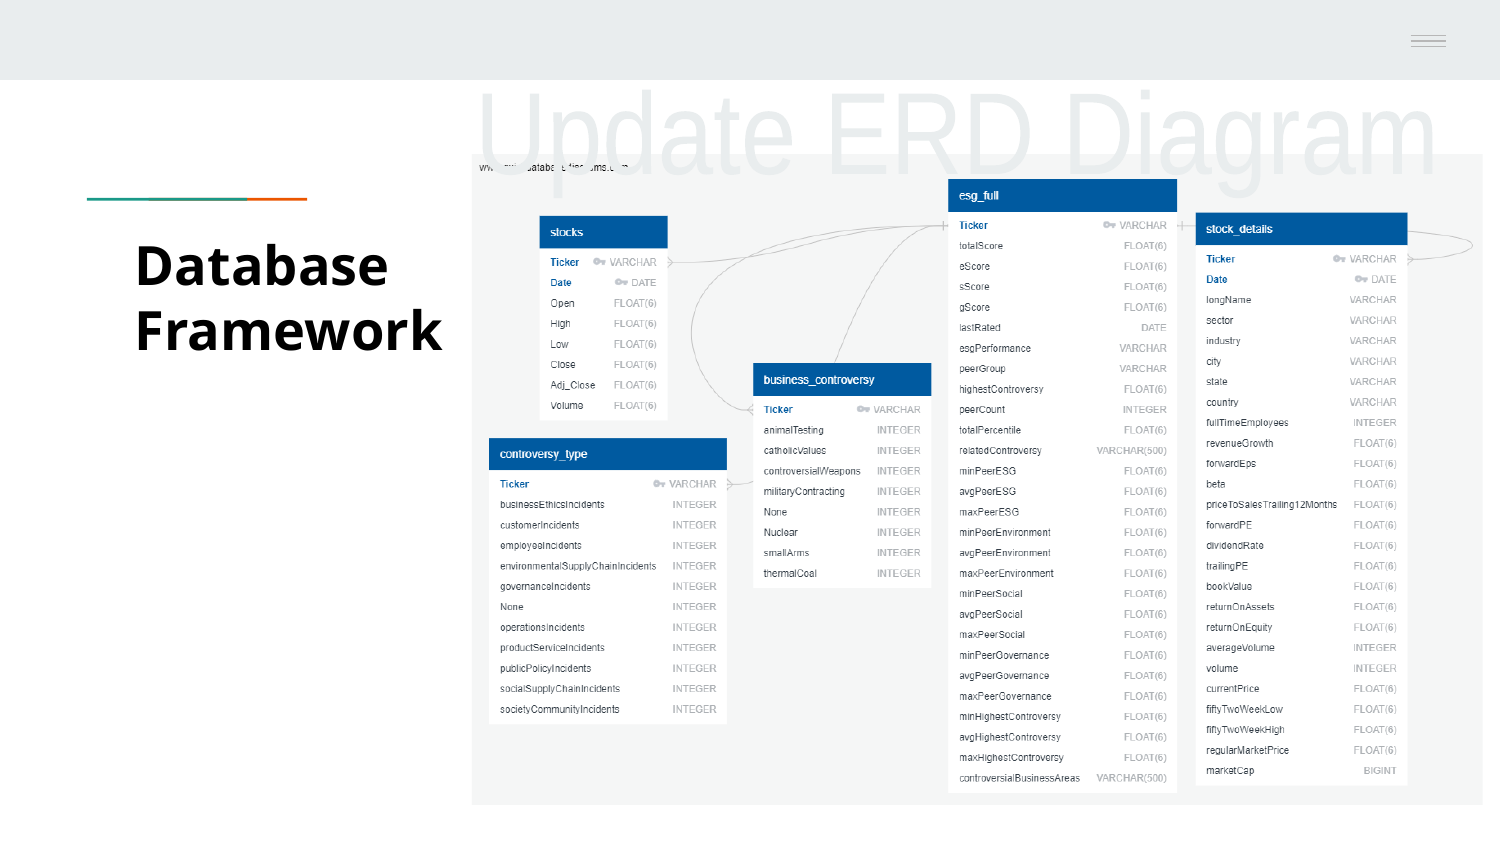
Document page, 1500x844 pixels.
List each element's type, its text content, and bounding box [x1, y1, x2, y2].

title Database Framework [119, 216, 466, 386]
picture [471, 154, 1483, 805]
